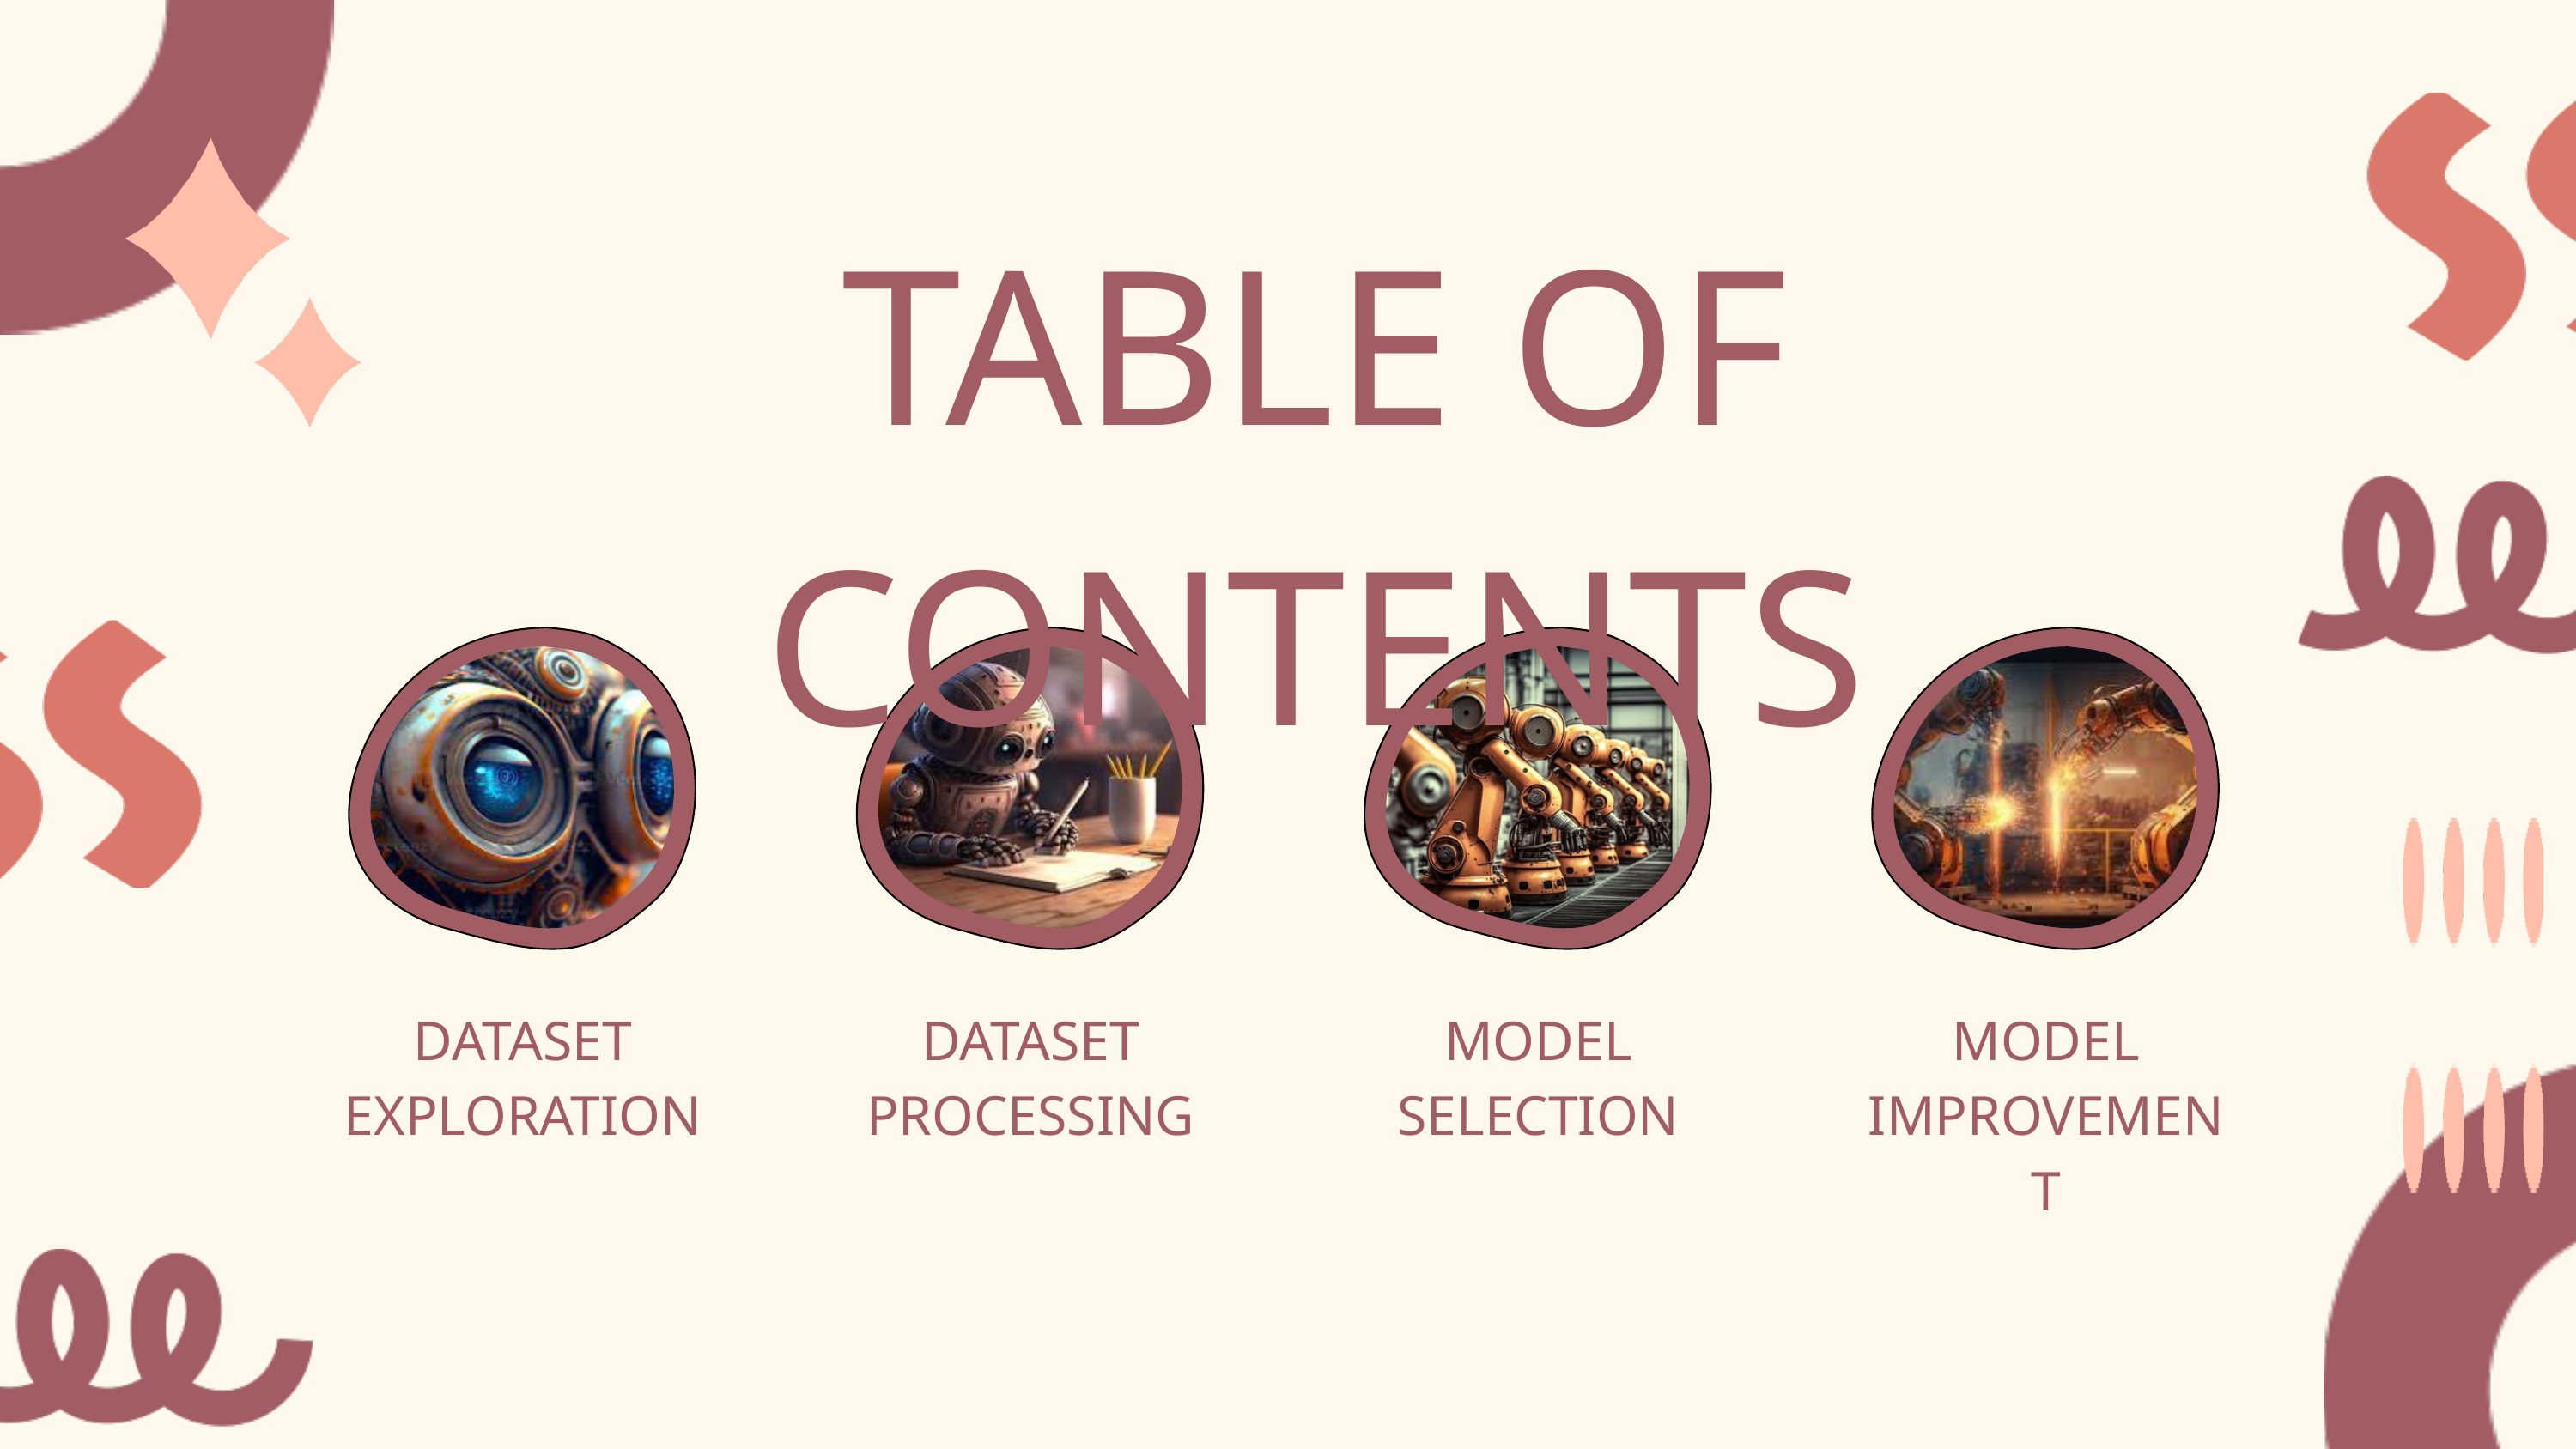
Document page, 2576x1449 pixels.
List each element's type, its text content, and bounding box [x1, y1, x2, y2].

text_box [2324, 1057, 2576, 1449]
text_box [875, 625, 1187, 937]
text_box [853, 603, 1209, 959]
text_box [2403, 818, 2544, 1193]
text_box MODEL IMPROVEMENT [1857, 996, 2235, 1222]
text_box [254, 297, 361, 427]
text_box [0, 618, 206, 891]
text_box [0, 0, 335, 335]
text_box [1868, 603, 2224, 959]
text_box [345, 603, 701, 959]
text_box [0, 1249, 313, 1428]
text_box TABLE OF CONTENTS [460, 167, 2170, 769]
text_box DATASET PROCESSING [832, 996, 1230, 1147]
text_box [2298, 476, 2576, 656]
text_box MODEL SELECTION [1349, 996, 1728, 1147]
text_box [2363, 89, 2576, 363]
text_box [1360, 603, 1716, 959]
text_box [367, 625, 679, 937]
text_box [125, 137, 290, 339]
text_box DATASET EXPLORATION [324, 996, 722, 1147]
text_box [1890, 625, 2202, 937]
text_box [1382, 625, 1695, 937]
